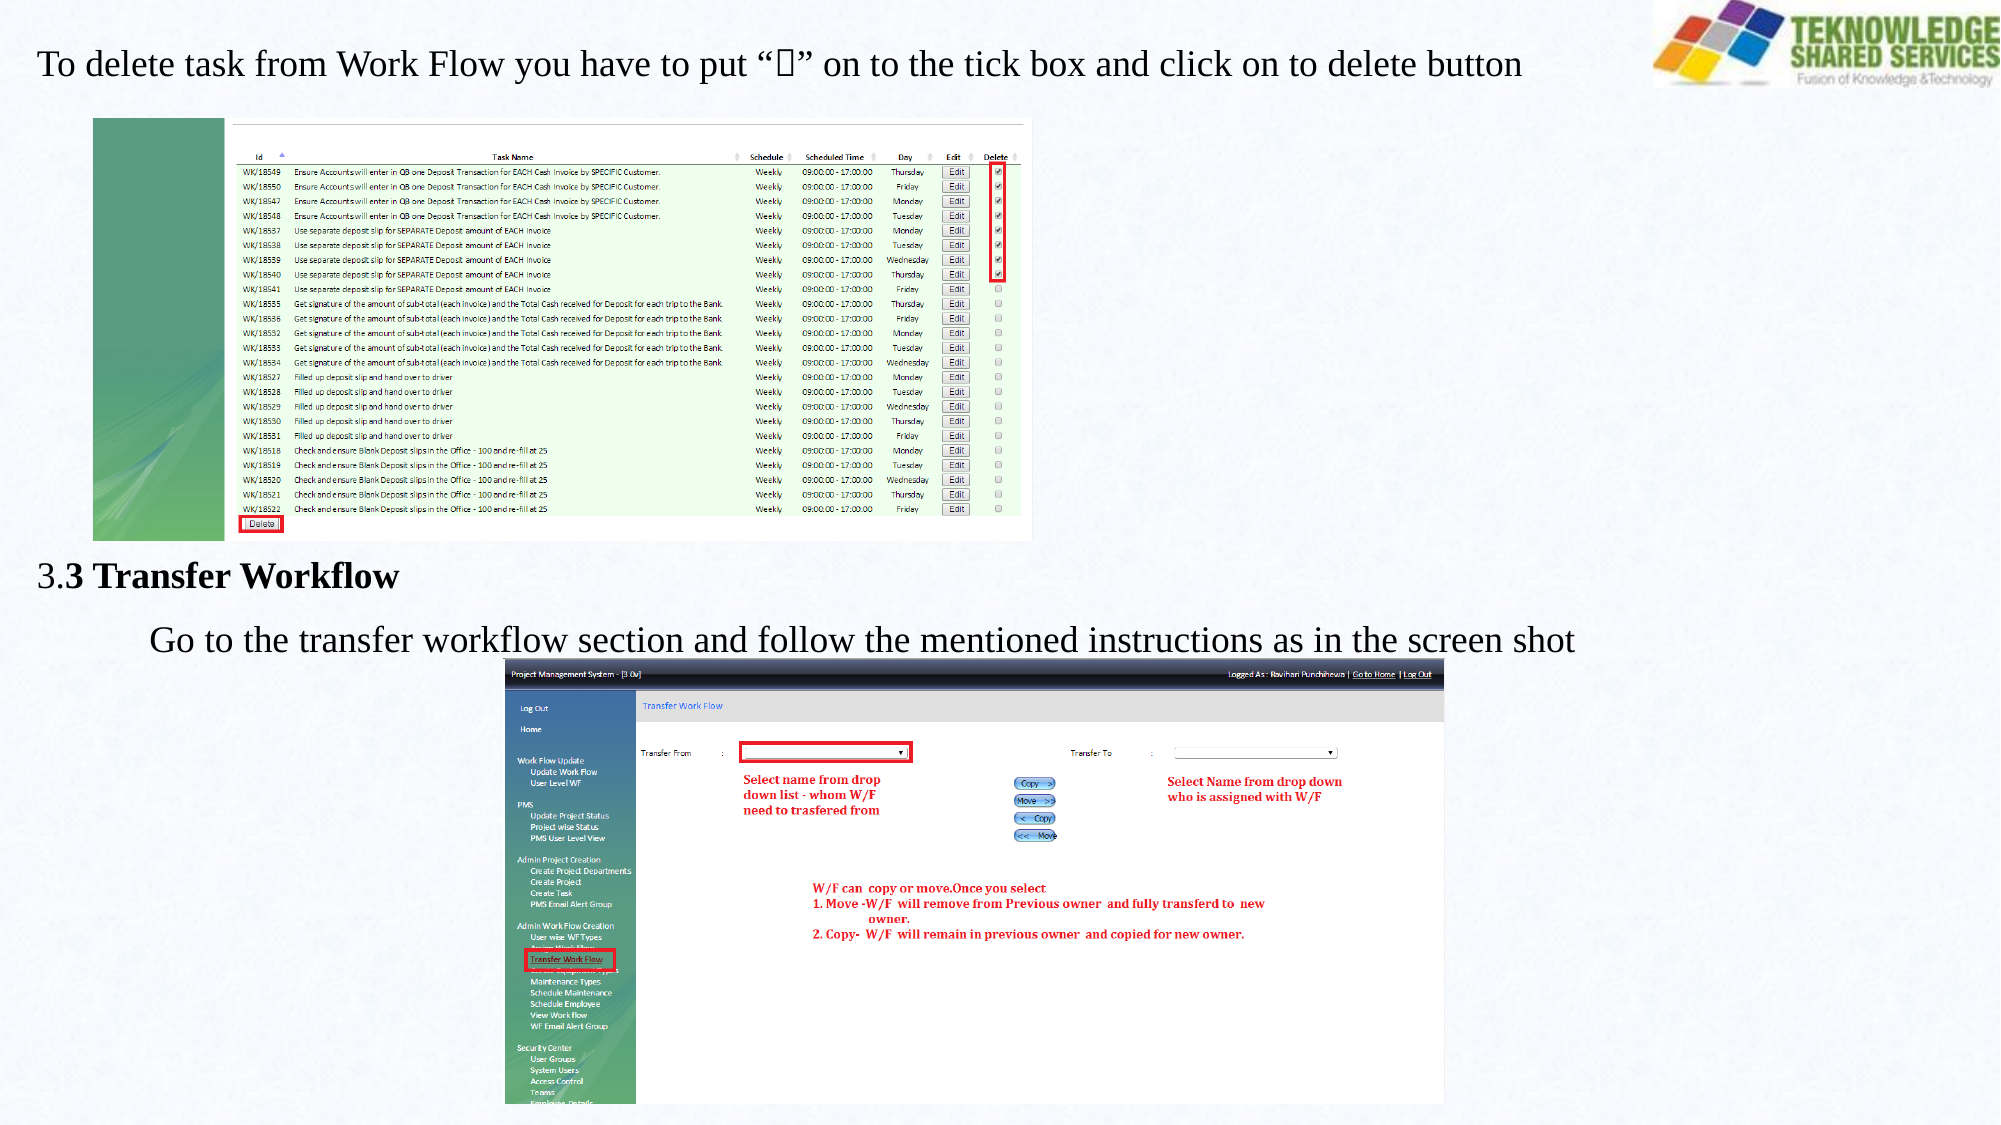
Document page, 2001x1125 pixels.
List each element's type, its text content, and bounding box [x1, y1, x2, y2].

text_box To delete task from Work Flow you have to put “” on to the tick box and click on to delete button. [22, 28, 1622, 92]
picture [0, 0, 2000, 1125]
text_box 3.3 Transfer Workflow Go to the transfer workflow section and follow the mentioned instructions as in the screen shot [22, 540, 1622, 668]
